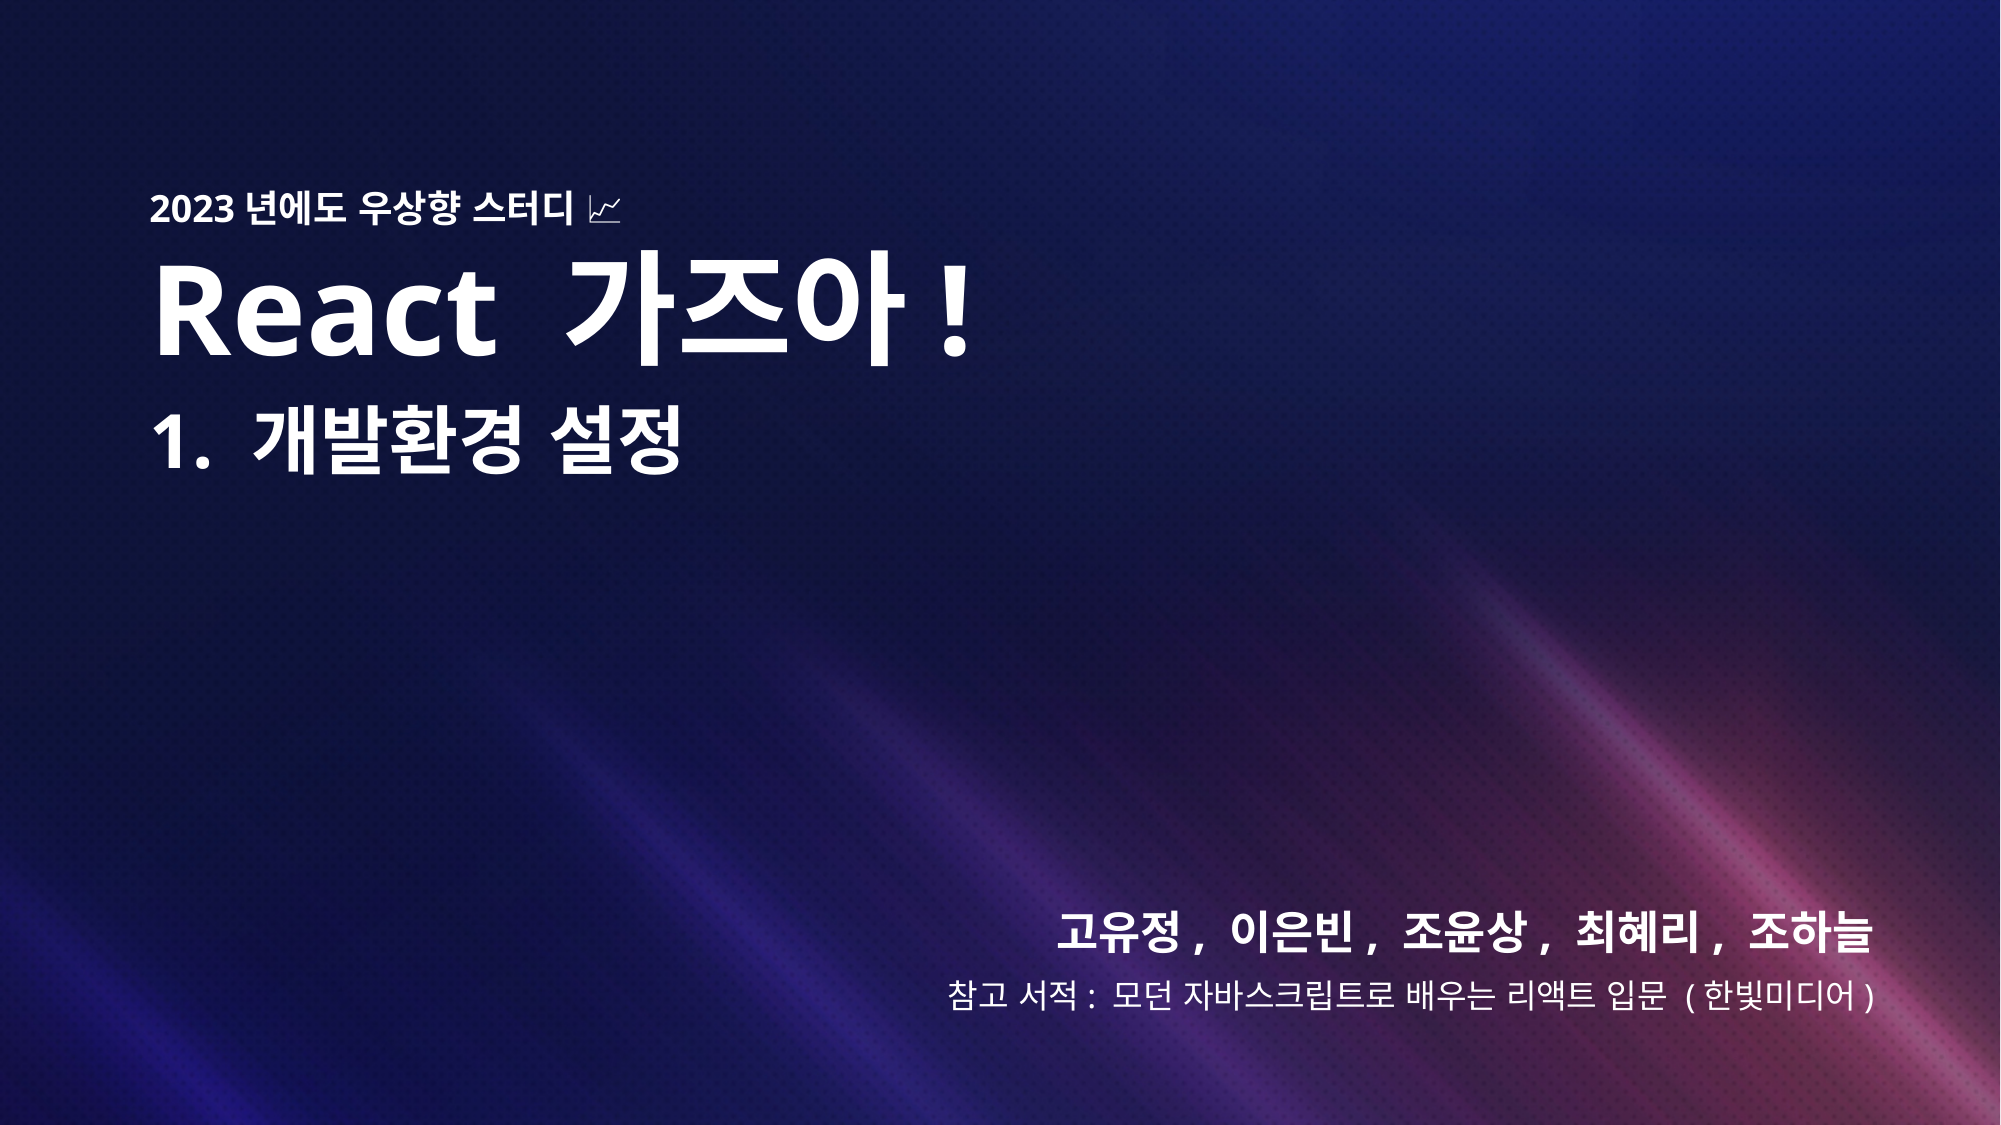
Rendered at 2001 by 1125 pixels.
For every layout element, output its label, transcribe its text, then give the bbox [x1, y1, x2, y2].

picture [0, 0, 2001, 1125]
text_box 1. 개발환경 설정 [134, 396, 1635, 542]
title React 가즈아! [134, 240, 1635, 396]
text_box 2023년에도 우상향 스터디 📈 [134, 177, 1024, 238]
subtitle 고유정, 이은빈, 조윤상, 최혜리, 조하늘 참고 서적: 모던 자바스크립트로 배우는 리액트 입문 (한빛미디어) [884, 902, 1890, 1034]
